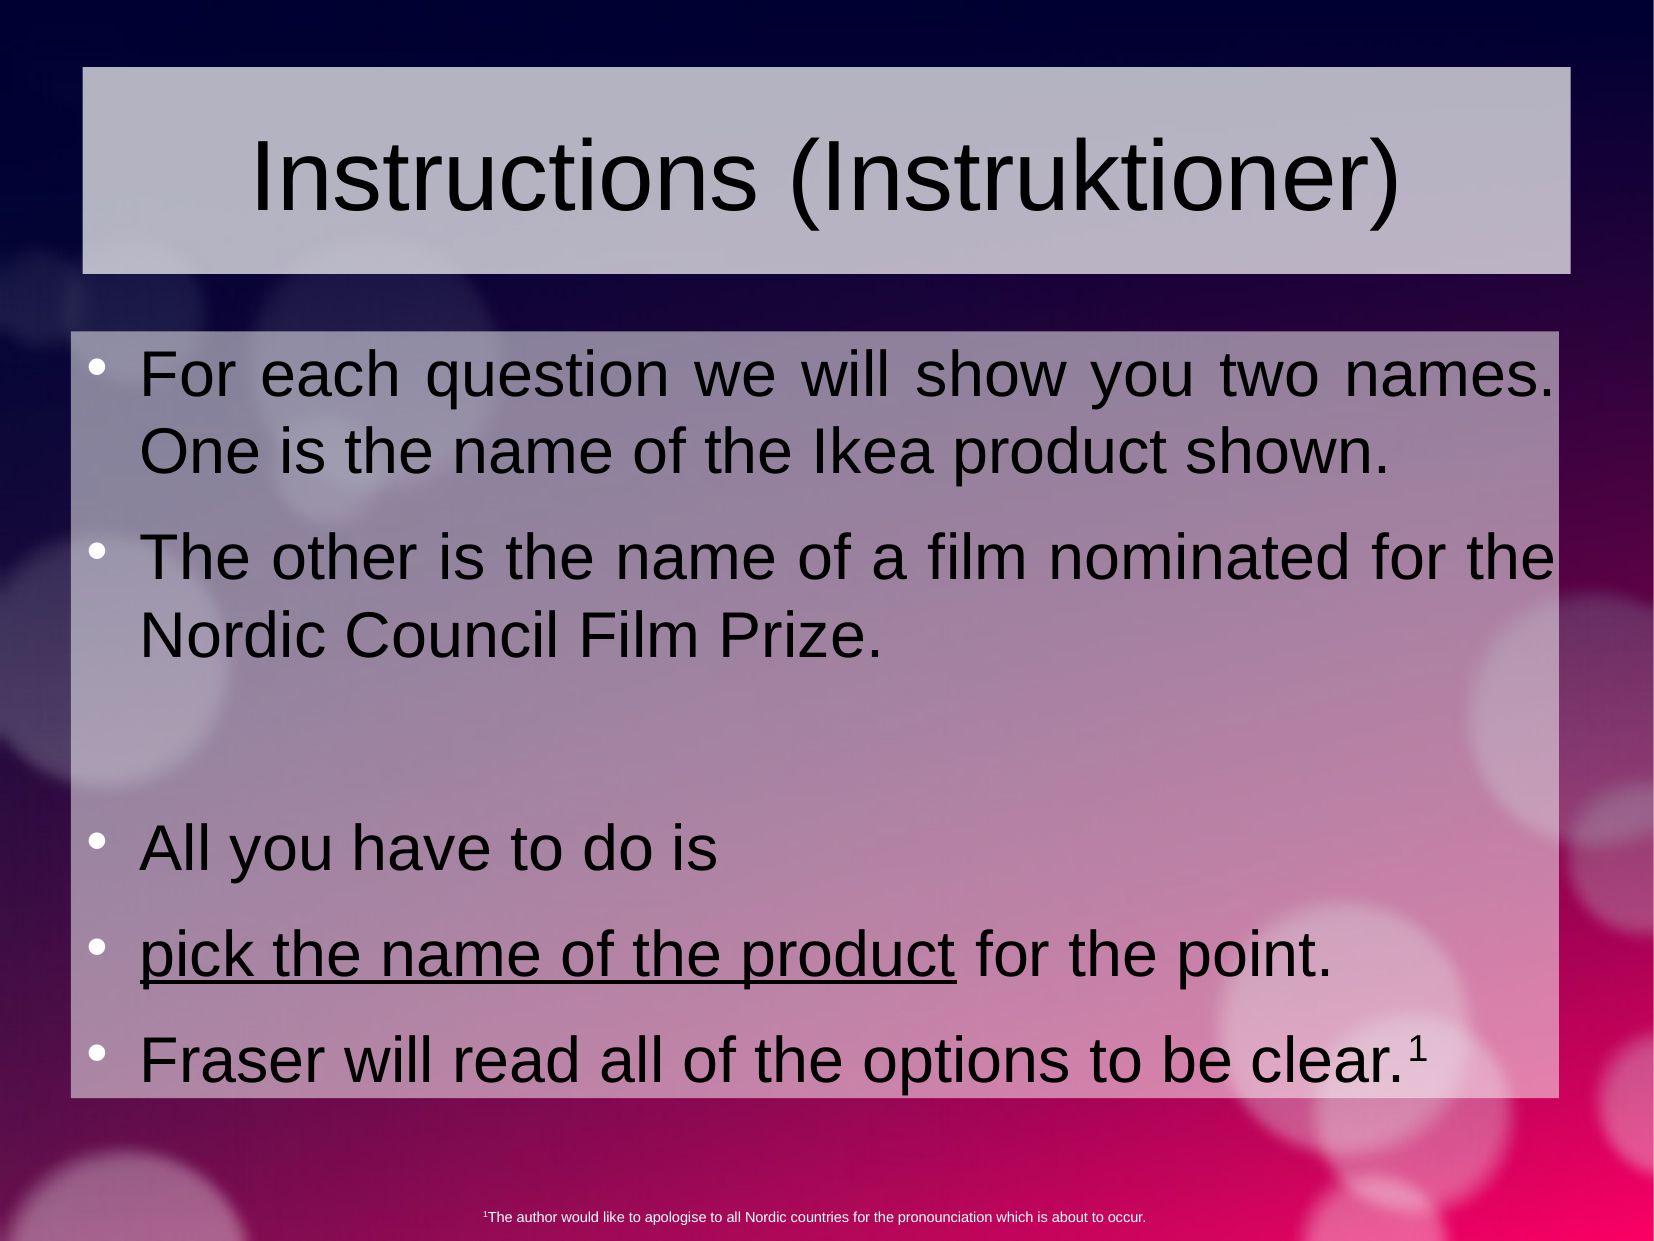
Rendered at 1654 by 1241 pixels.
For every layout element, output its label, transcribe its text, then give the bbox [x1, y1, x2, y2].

text_box For each question we will show you two names. One is the name of the Ikea product shown. The other is the name of a film nominated for the Nordic Council Film Prize. All you have to do is pick the name of the product for the point. Fraser will read all of the options to be clear.1 [70, 331, 1559, 1098]
text_box 1The author would like to apologise to all Nordic countries for the pronounciation which is about to occur. [70, 1098, 1559, 1241]
text_box Instructions (Instruktioner) [82, 67, 1571, 274]
picture [0, 0, 1654, 1241]
